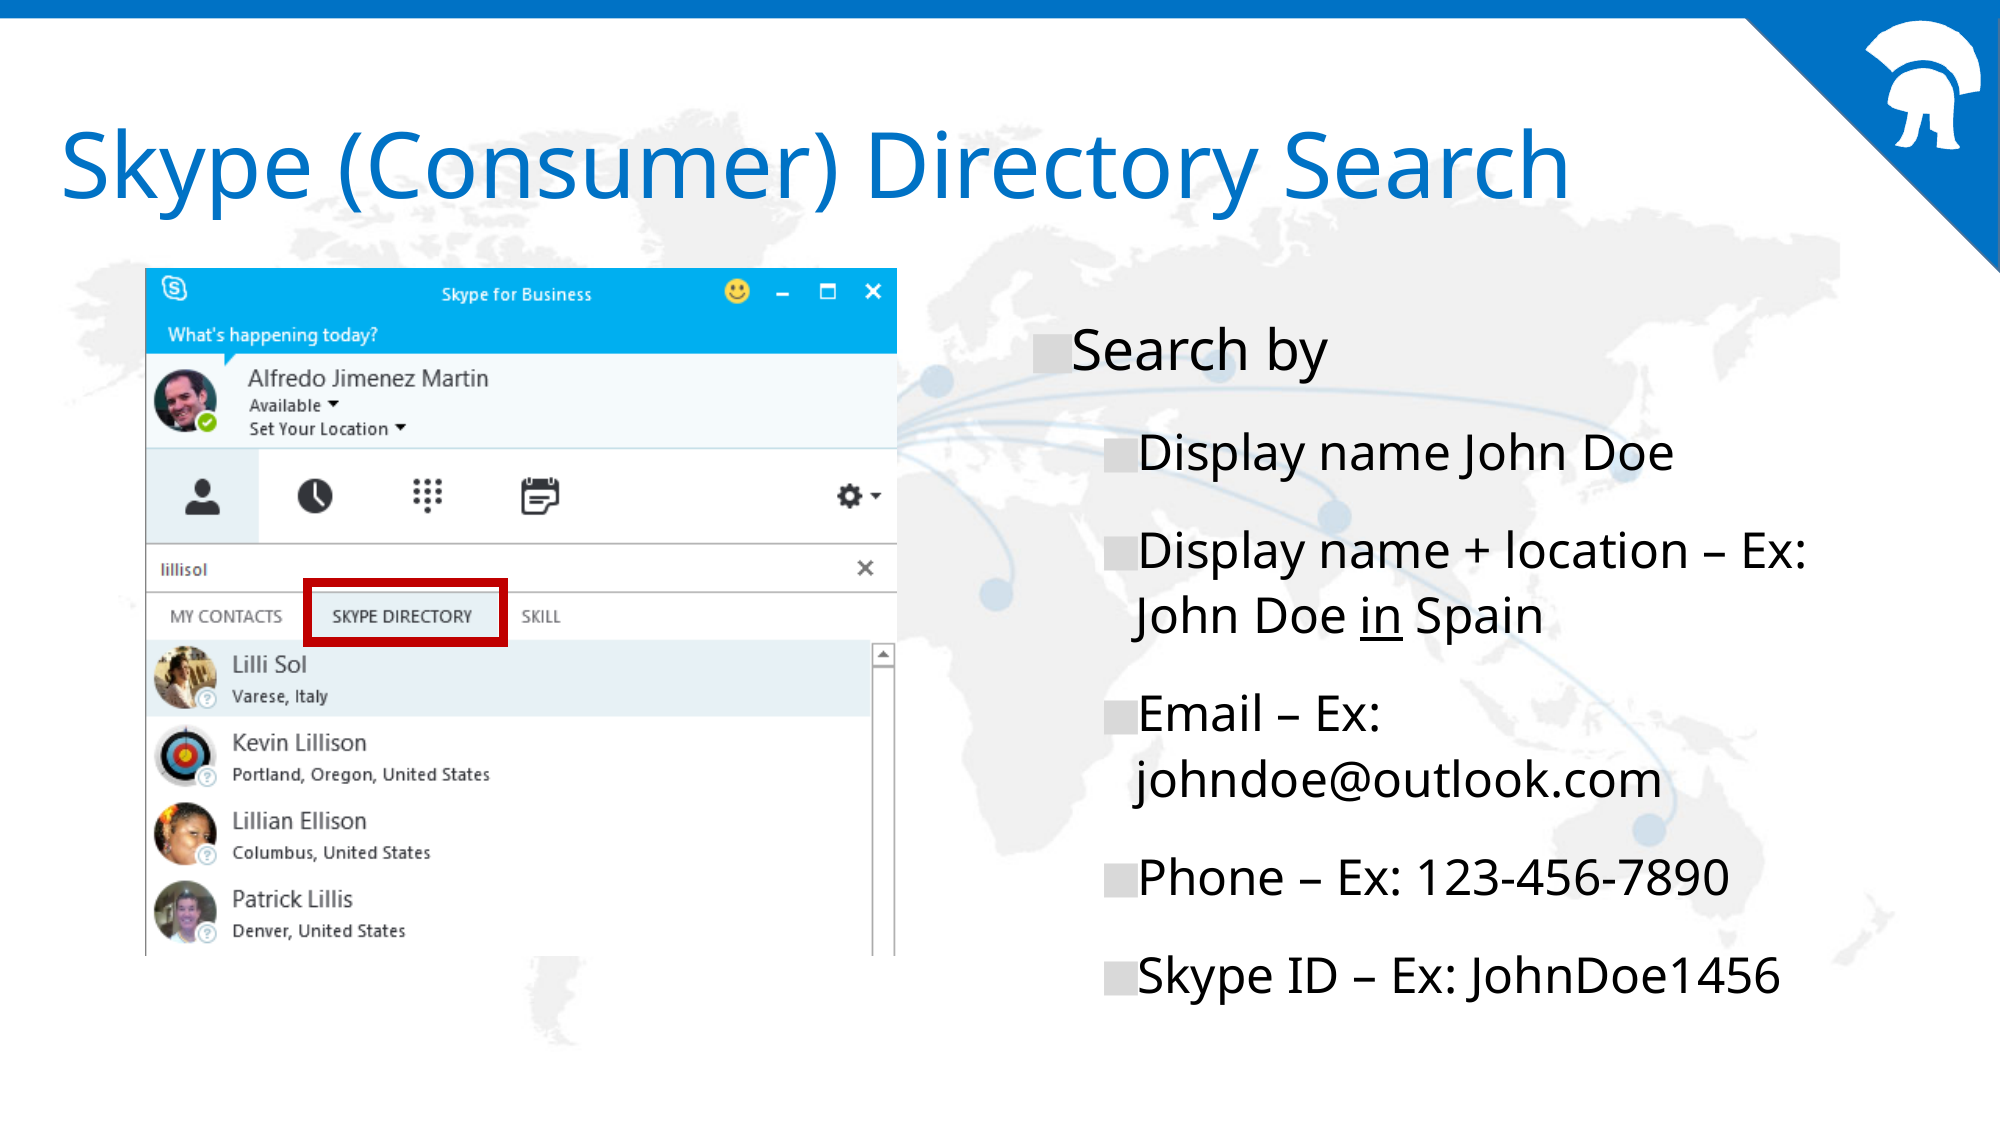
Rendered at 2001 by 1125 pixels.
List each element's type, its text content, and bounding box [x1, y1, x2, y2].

title Skype (Consumer) Directory Search [45, 59, 1863, 278]
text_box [145, 268, 897, 956]
picture [0, 0, 2001, 1125]
list Search by Display name John Doe Display name + location – Ex: John Doe in Spain Email – Ex: johndoe@outlook.com Phone – Ex: 123-456-7890 Skype ID – Ex: JohnDoe1456 [1013, 299, 1863, 1014]
